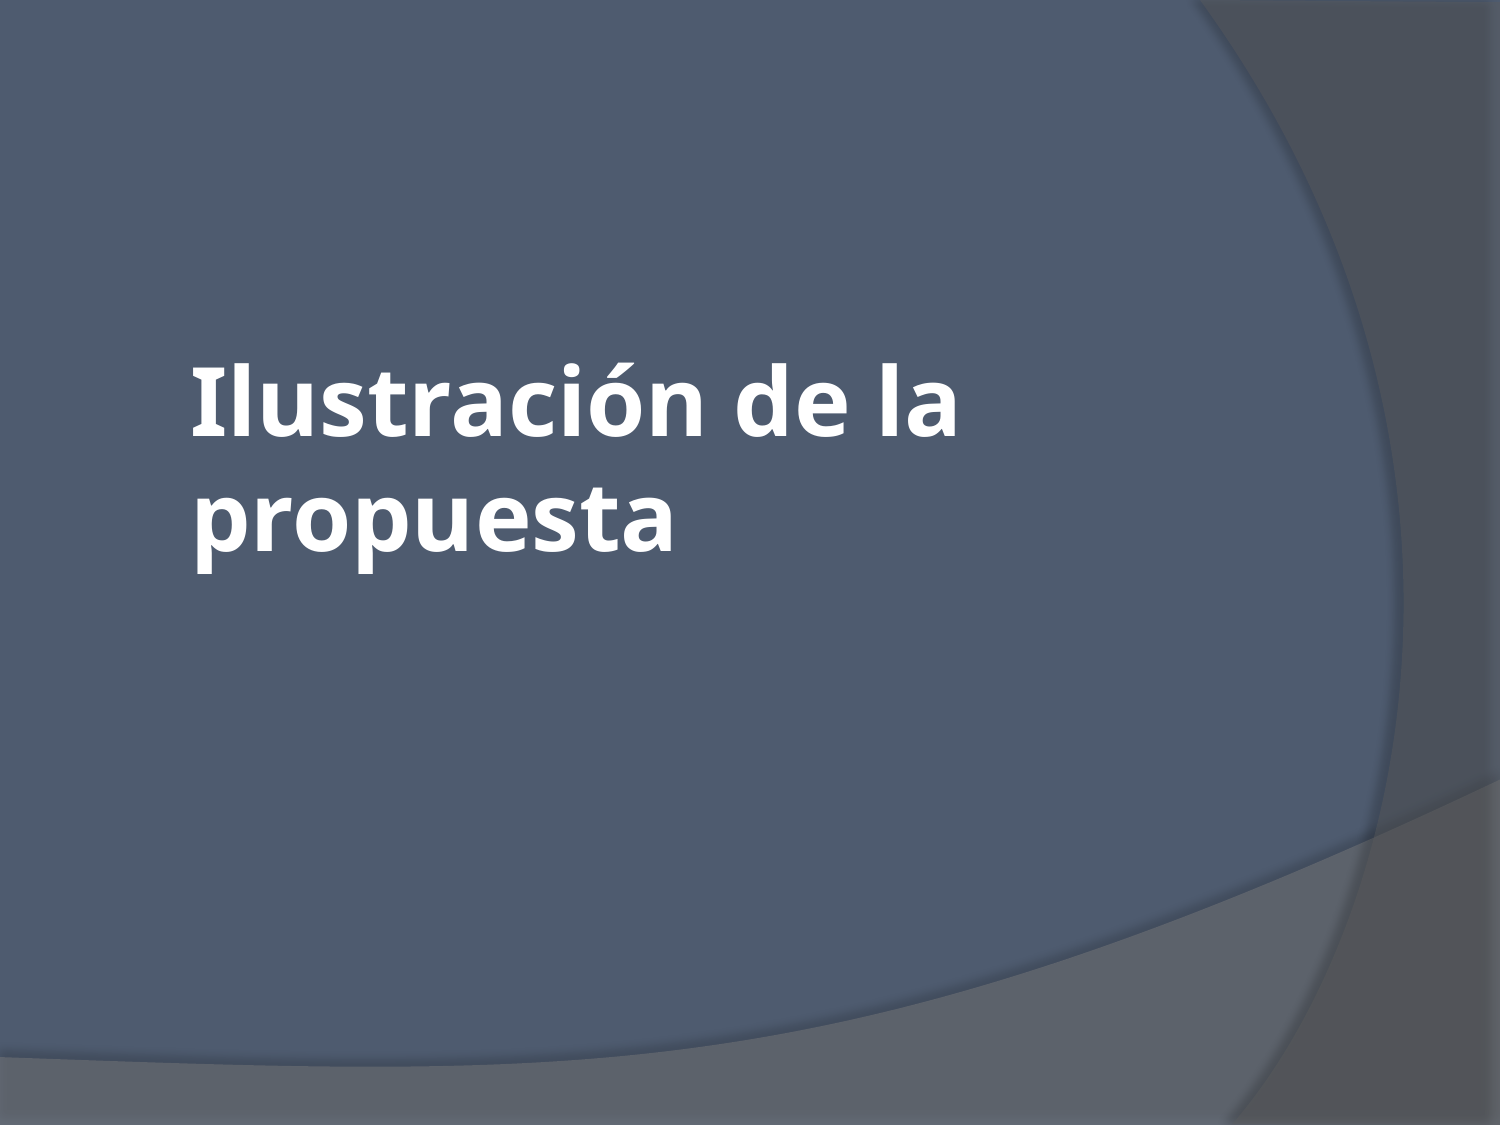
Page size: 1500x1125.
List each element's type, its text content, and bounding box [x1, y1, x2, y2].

title Ilustración de la propuesta [183, 361, 1409, 550]
